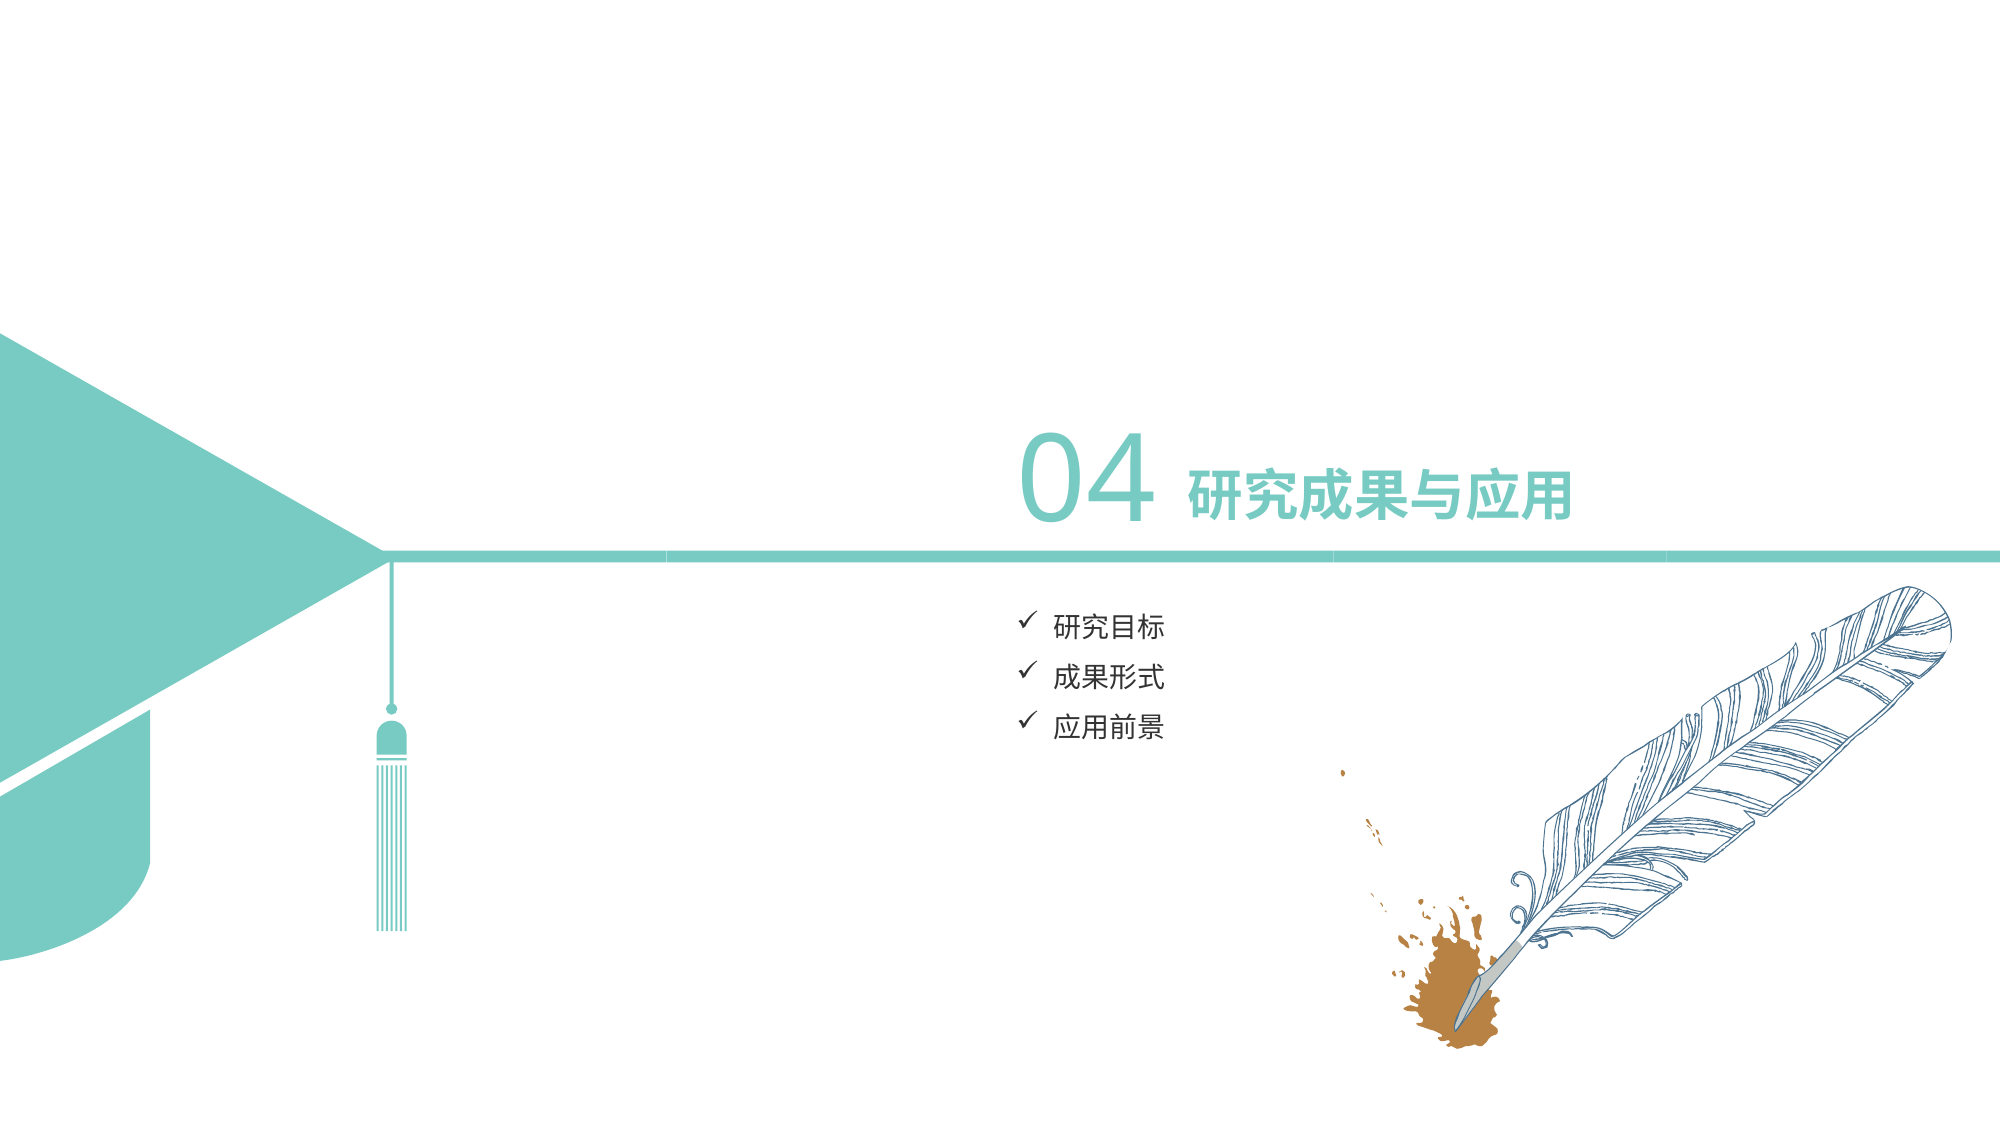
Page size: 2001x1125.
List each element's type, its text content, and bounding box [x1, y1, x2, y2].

text_box 04 [1000, 391, 1174, 548]
text_box 研究目标 成果形式 应用前景 [1001, 585, 1180, 751]
text_box [385, 574, 398, 715]
text_box [0, 572, 368, 783]
picture [1364, 467, 1853, 1091]
text_box [376, 720, 407, 755]
text_box [0, 333, 378, 549]
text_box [0, 550, 1359, 563]
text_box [1858, 550, 2000, 563]
text_box [0, 709, 151, 962]
text_box 研究成果与应用 [1174, 452, 1646, 535]
